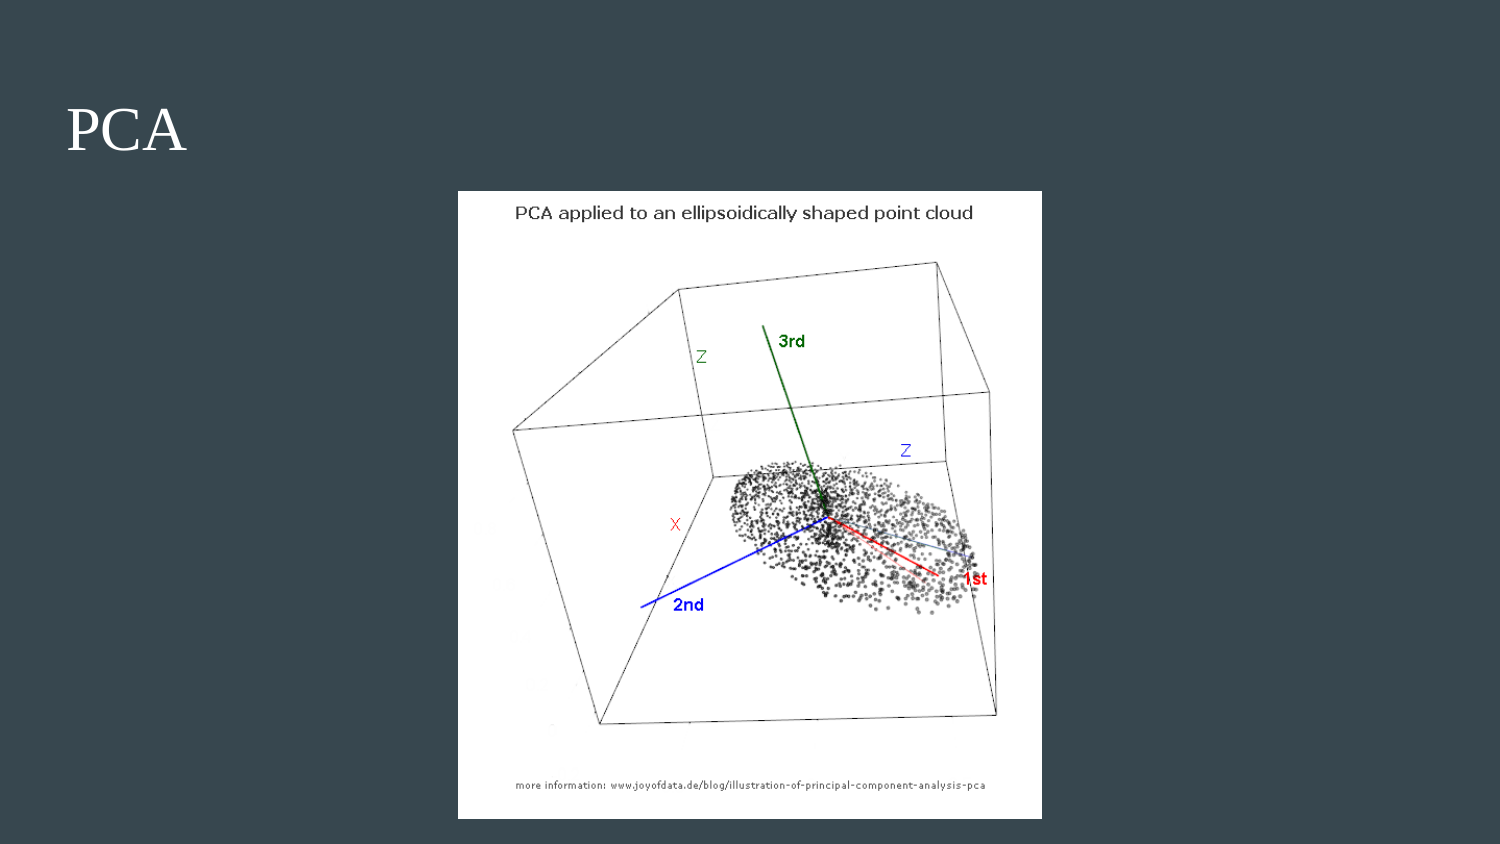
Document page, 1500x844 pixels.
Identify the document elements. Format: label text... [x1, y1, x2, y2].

title PCA [51, 72, 1449, 167]
picture [458, 191, 1042, 819]
